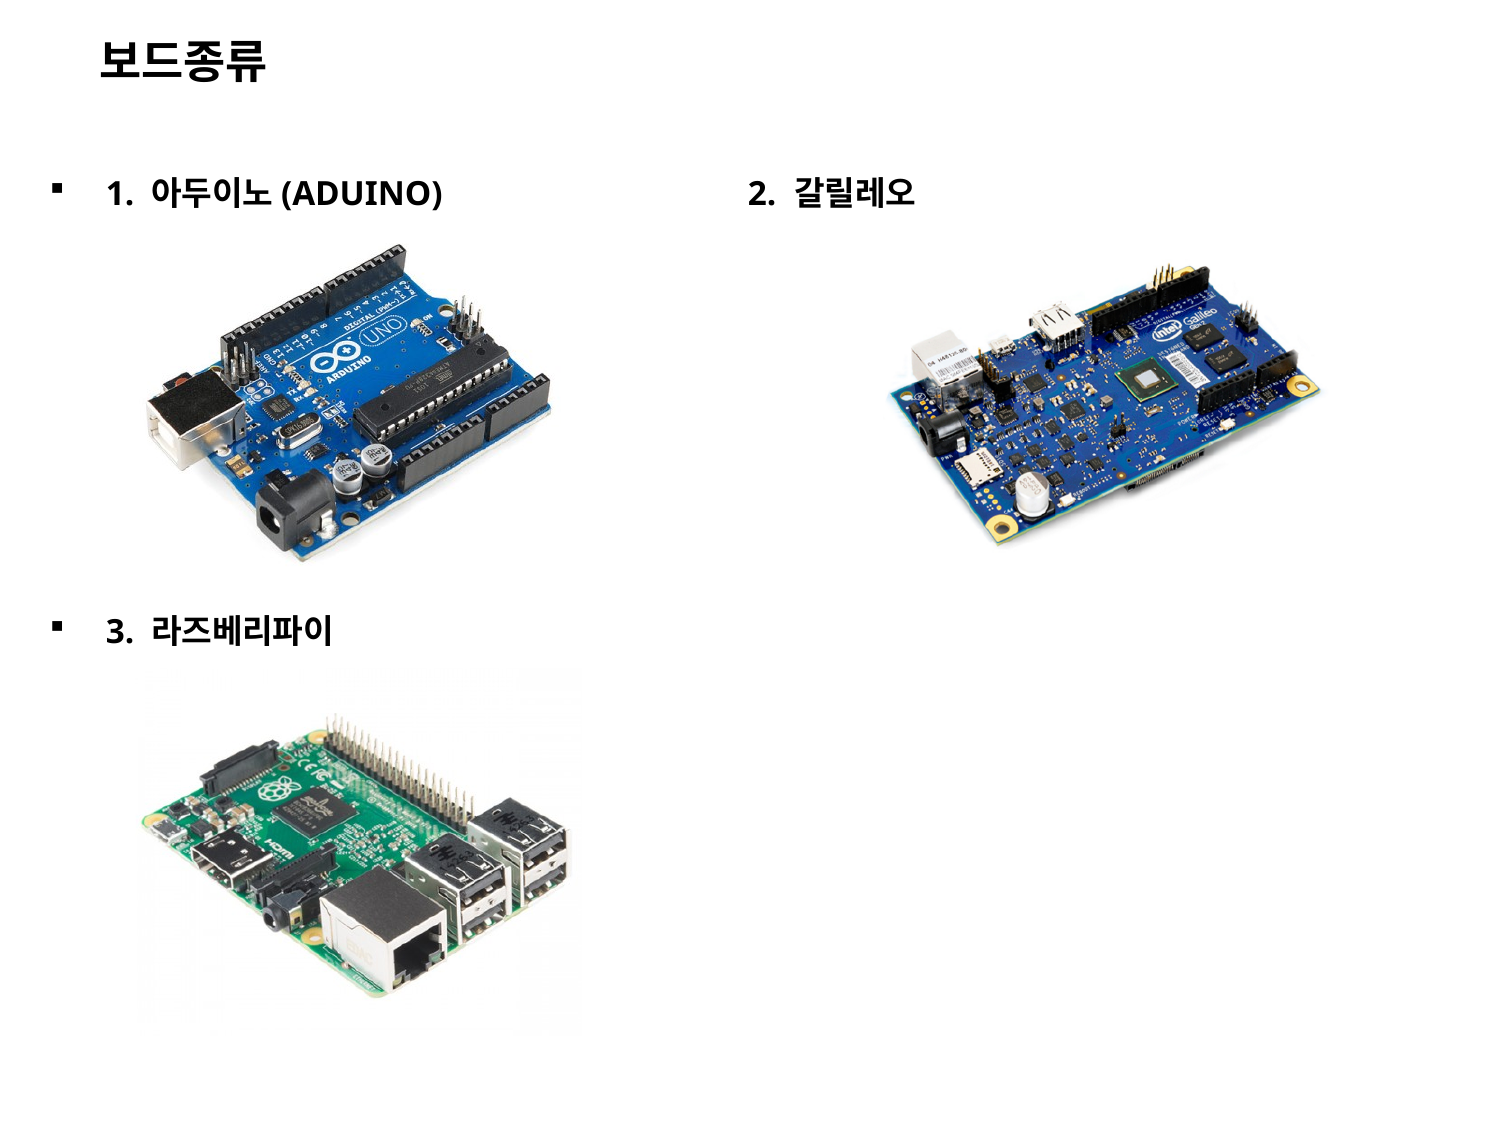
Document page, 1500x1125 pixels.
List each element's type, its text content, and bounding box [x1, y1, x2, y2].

picture [135, 219, 562, 578]
list 1. 아두이노(ADUINO) 2. 갈릴레오 3. 라즈베리파이 [34, 149, 1465, 1053]
picture [135, 668, 585, 1037]
title 보드종류 [84, 18, 1432, 102]
picture [882, 223, 1330, 573]
